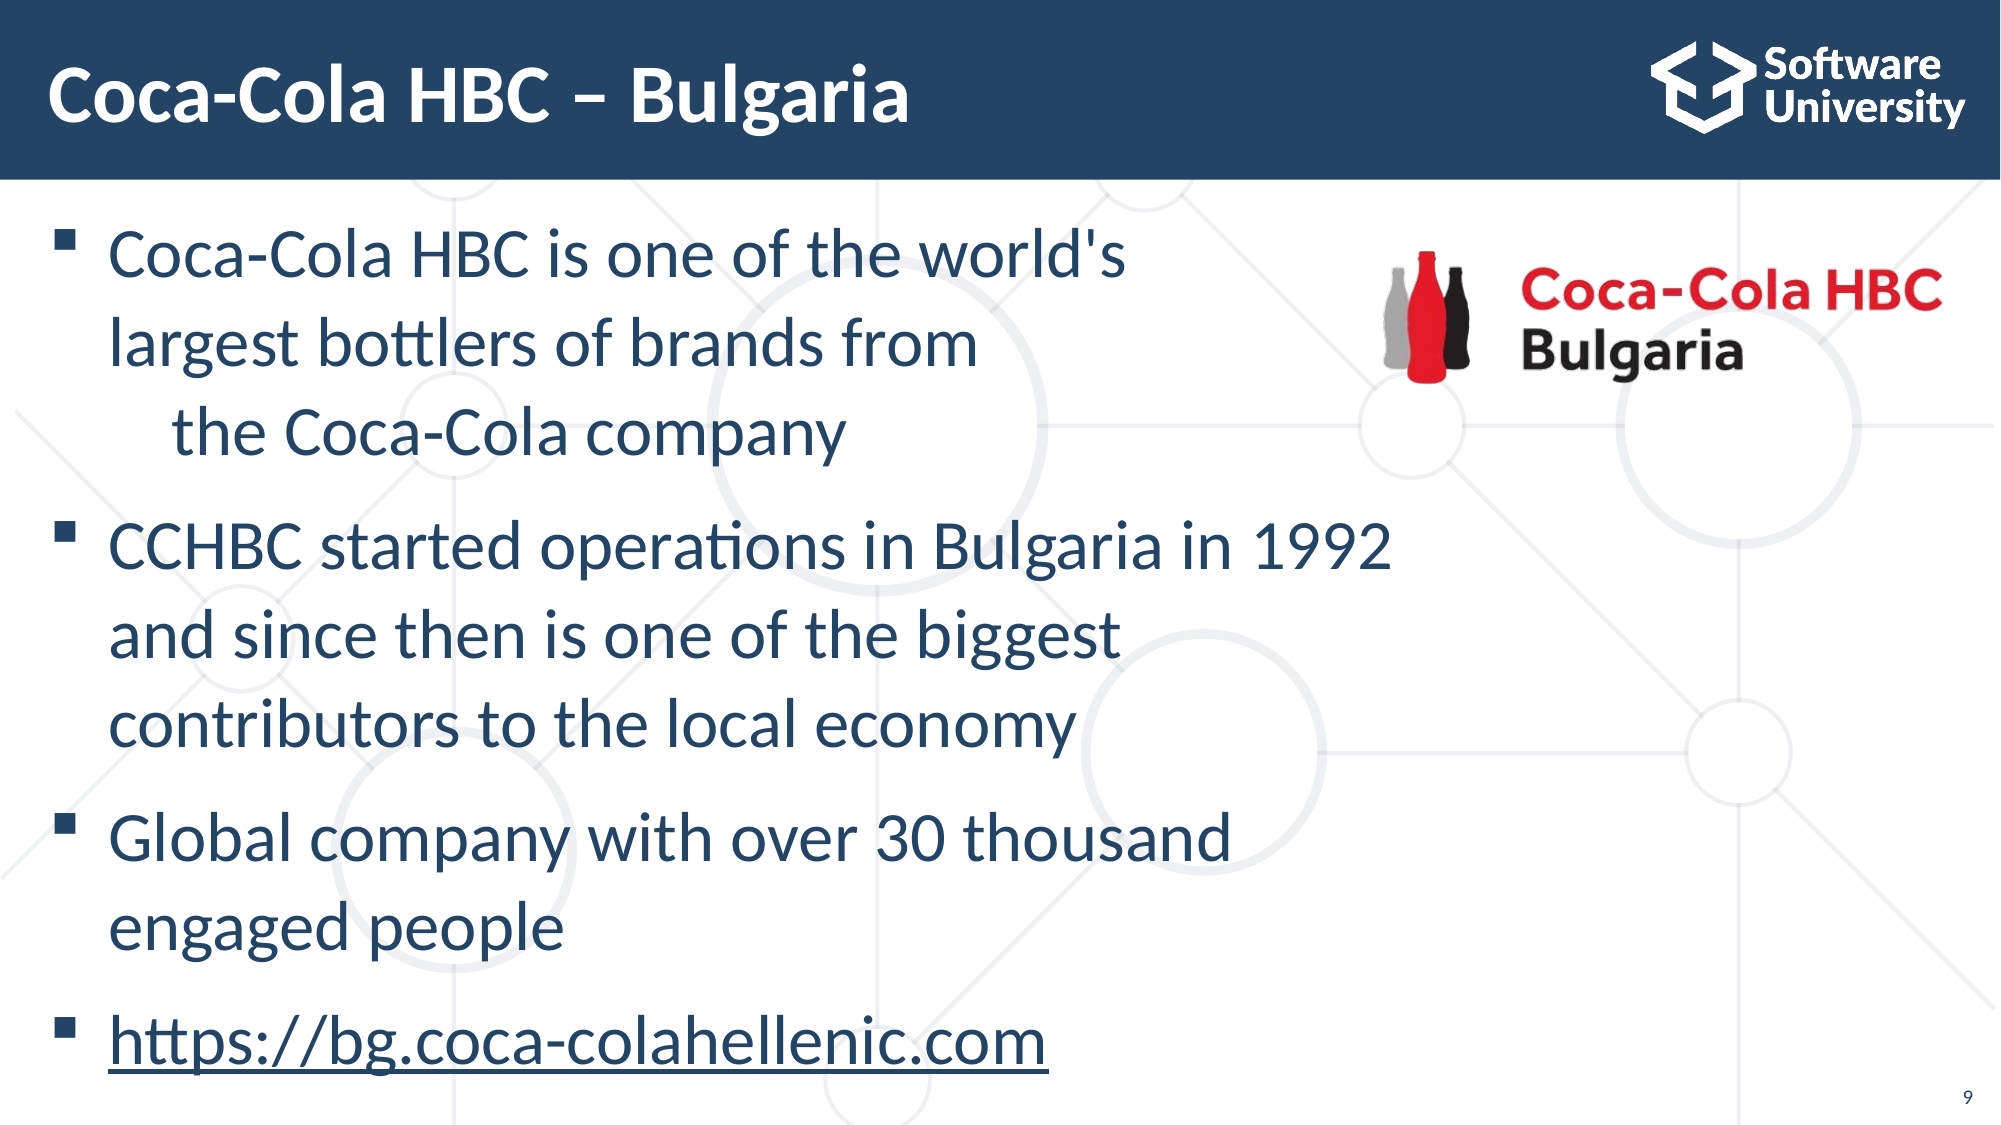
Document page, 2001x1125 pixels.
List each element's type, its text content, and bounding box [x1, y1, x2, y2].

list Coca‑Cola HBC is one of the world's largest bottlers of brands from the Coca‑Cola company CCHBC started operations in Bulgaria in 1992 and since then is one of the biggest contributors to the local economy Global company with over 30 thousand engaged people https://bg.coca-colahellenic.com [31, 196, 1458, 1104]
slide_number 9 [1927, 1067, 1989, 1117]
picture [1651, 41, 1966, 134]
picture [1364, 195, 1960, 421]
title Coca-Cola HBC – Bulgaria [31, 16, 1625, 162]
